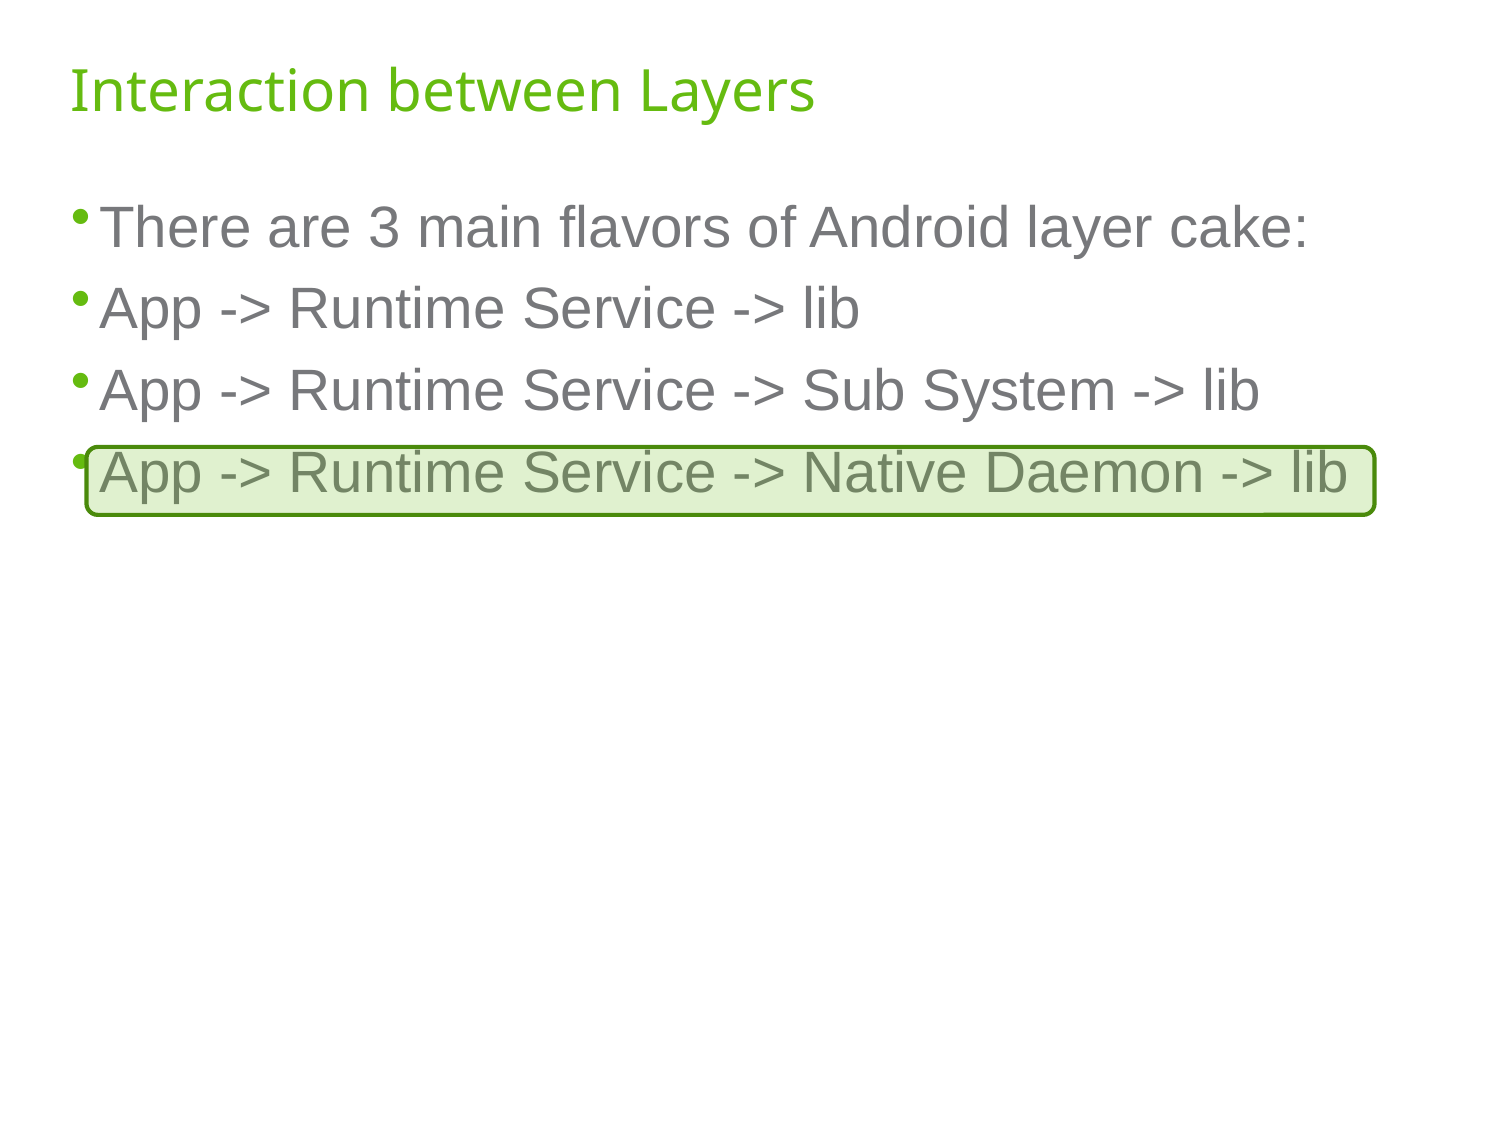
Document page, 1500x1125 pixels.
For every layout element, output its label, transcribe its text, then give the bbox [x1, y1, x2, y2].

title Interaction between Layers [70, 52, 1430, 139]
text_box [84, 444, 1377, 517]
list There are 3 main flavors of Android layer cake: App -> Runtime Service -> lib App -> Runtime Service -> Sub System -> lib App -> Runtime Service -> Native Daemon -> lib [70, 188, 1430, 1012]
